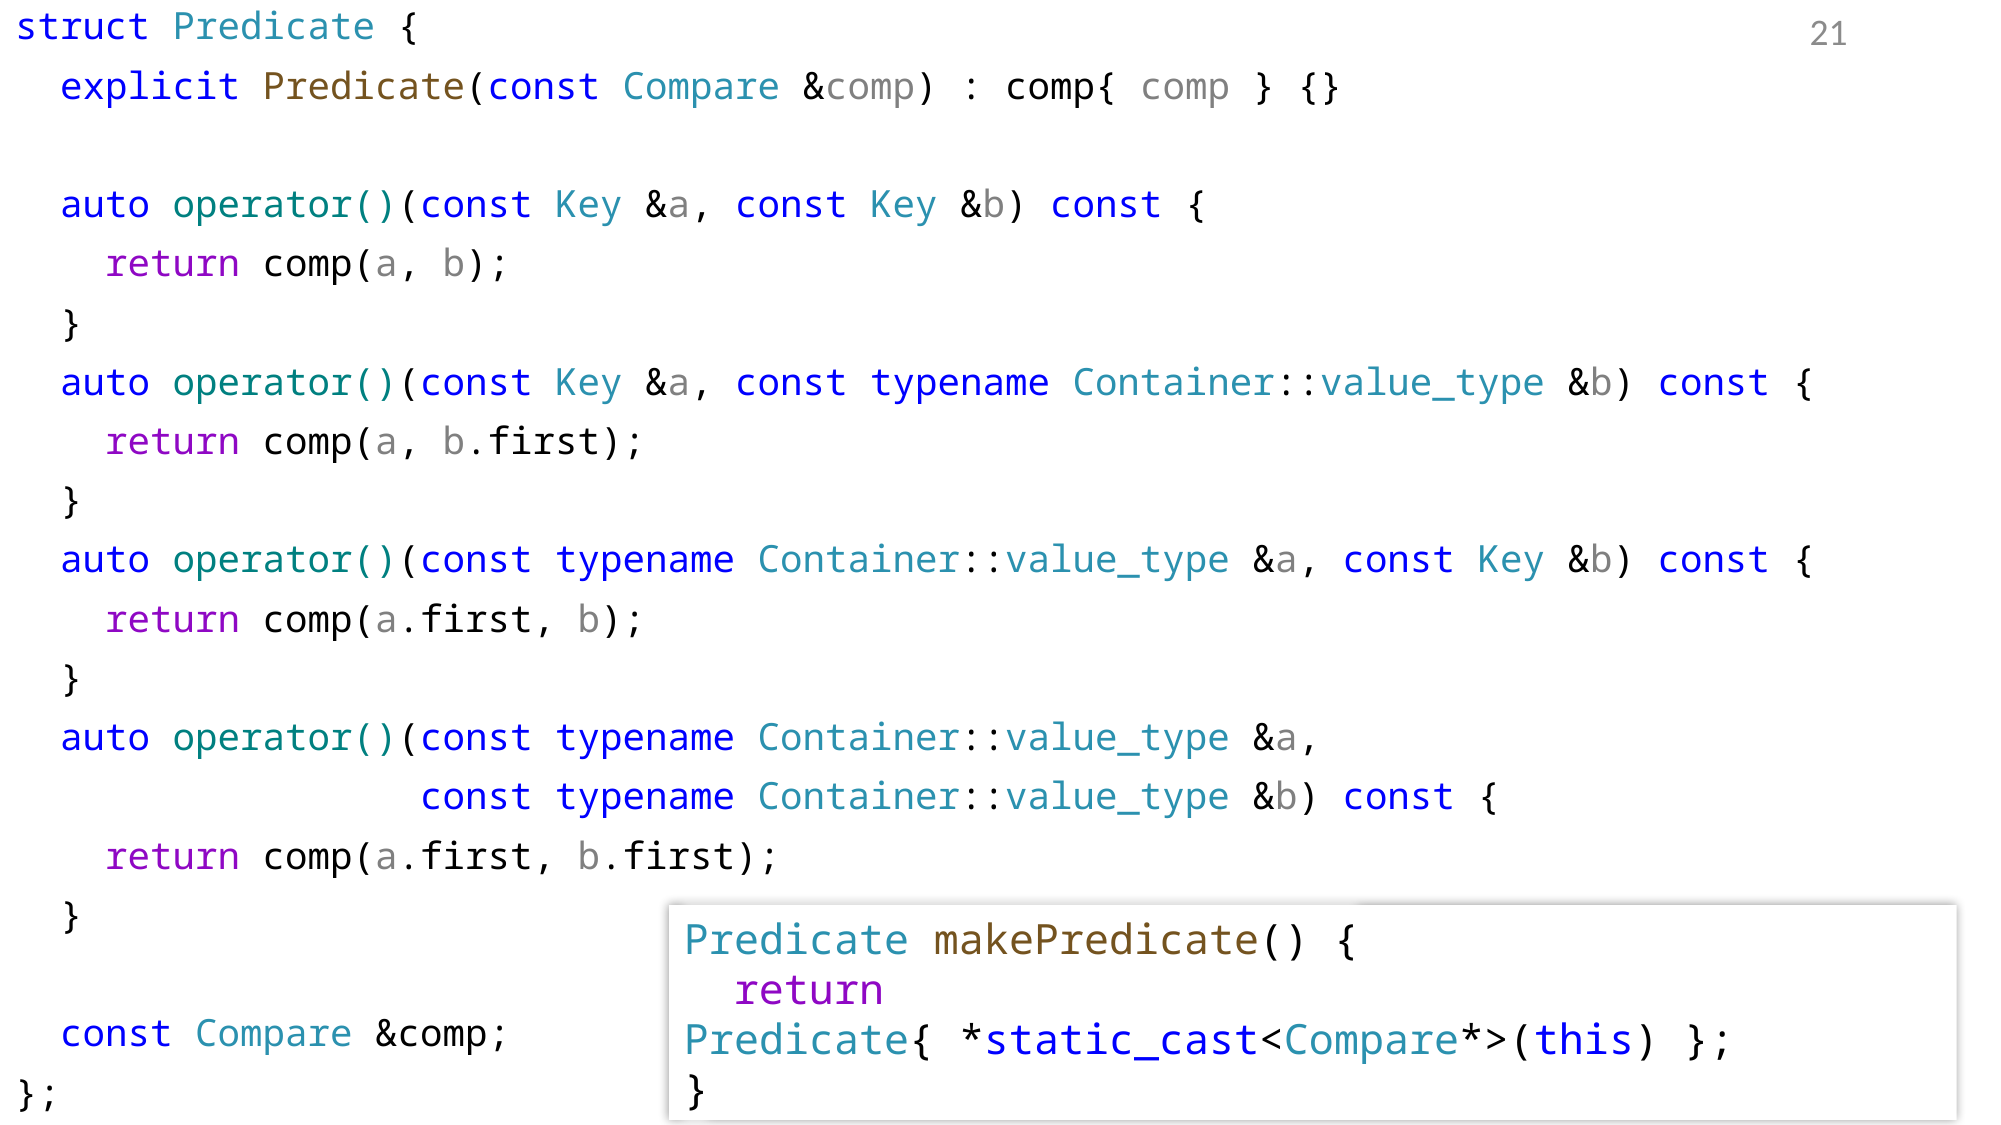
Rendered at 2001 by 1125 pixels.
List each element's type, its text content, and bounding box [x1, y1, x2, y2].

slide_number 21 [1412, 0, 1863, 60]
text_box Predicate makePredicate() { return Predicate{ *static_cast<Compare*>(this) }; } [669, 905, 1957, 1120]
list struct Predicate { explicit Predicate(const Compare &comp) : comp{ comp } {} auto operator()(const Key &a, const Key &b) const { return comp(a, b); } auto operator()(const Key &a, const typename Container::value_type &b) const { return comp(a, b.first); } auto operator()(const typename Container::value_type &a, const Key &b) const { return comp(a.first, b); } auto operator()(const typename Container::value_type &a, const typename Container::value_type &b) const { return comp(a.first, b.first); } const Compare &comp; }; [0, 0, 2000, 1125]
